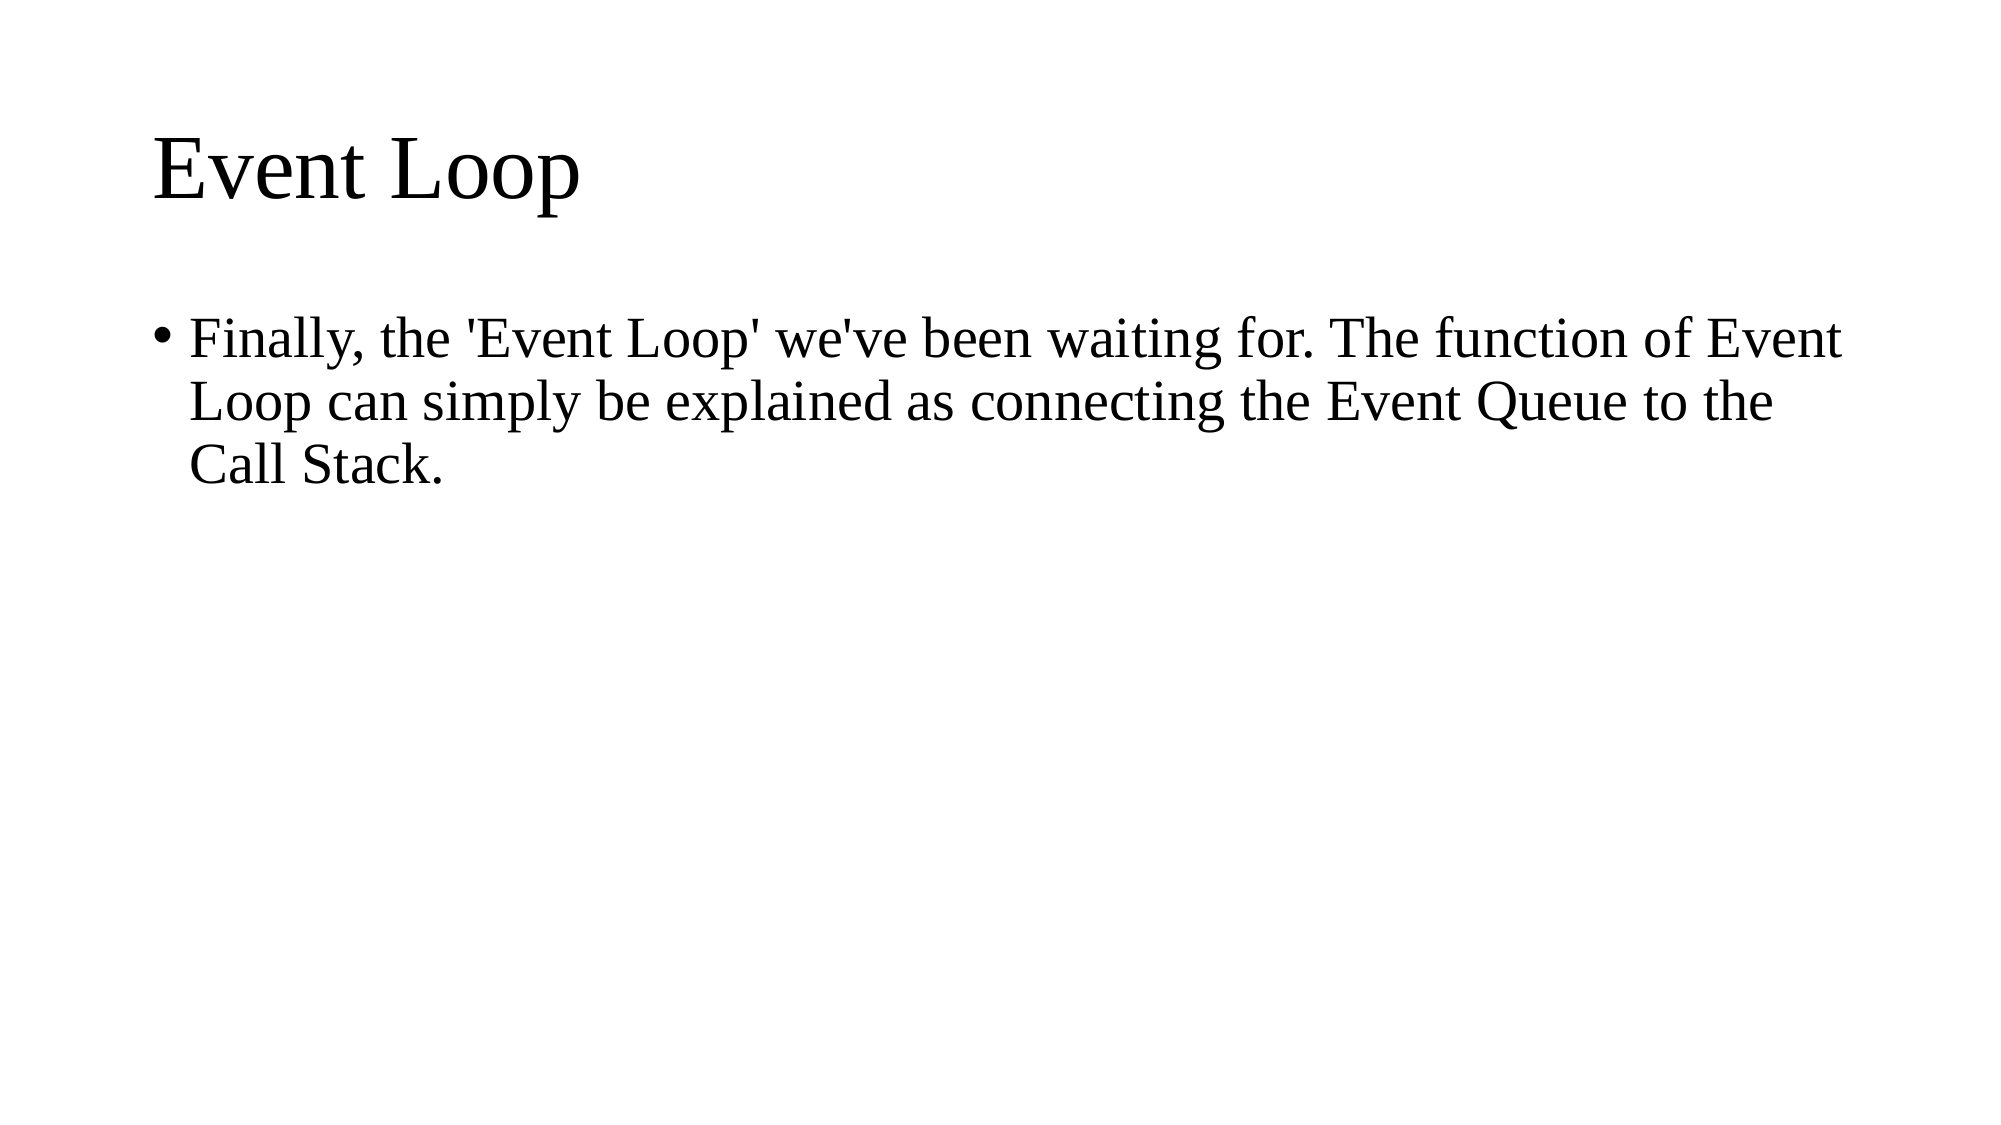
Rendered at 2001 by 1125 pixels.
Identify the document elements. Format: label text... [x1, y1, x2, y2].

title Event Loop [137, 59, 1863, 278]
list Finally, the 'Event Loop' we've been waiting for. The function of Event Loop can simply be explained as connecting the Event Queue to the Call Stack. [137, 299, 1863, 1014]
